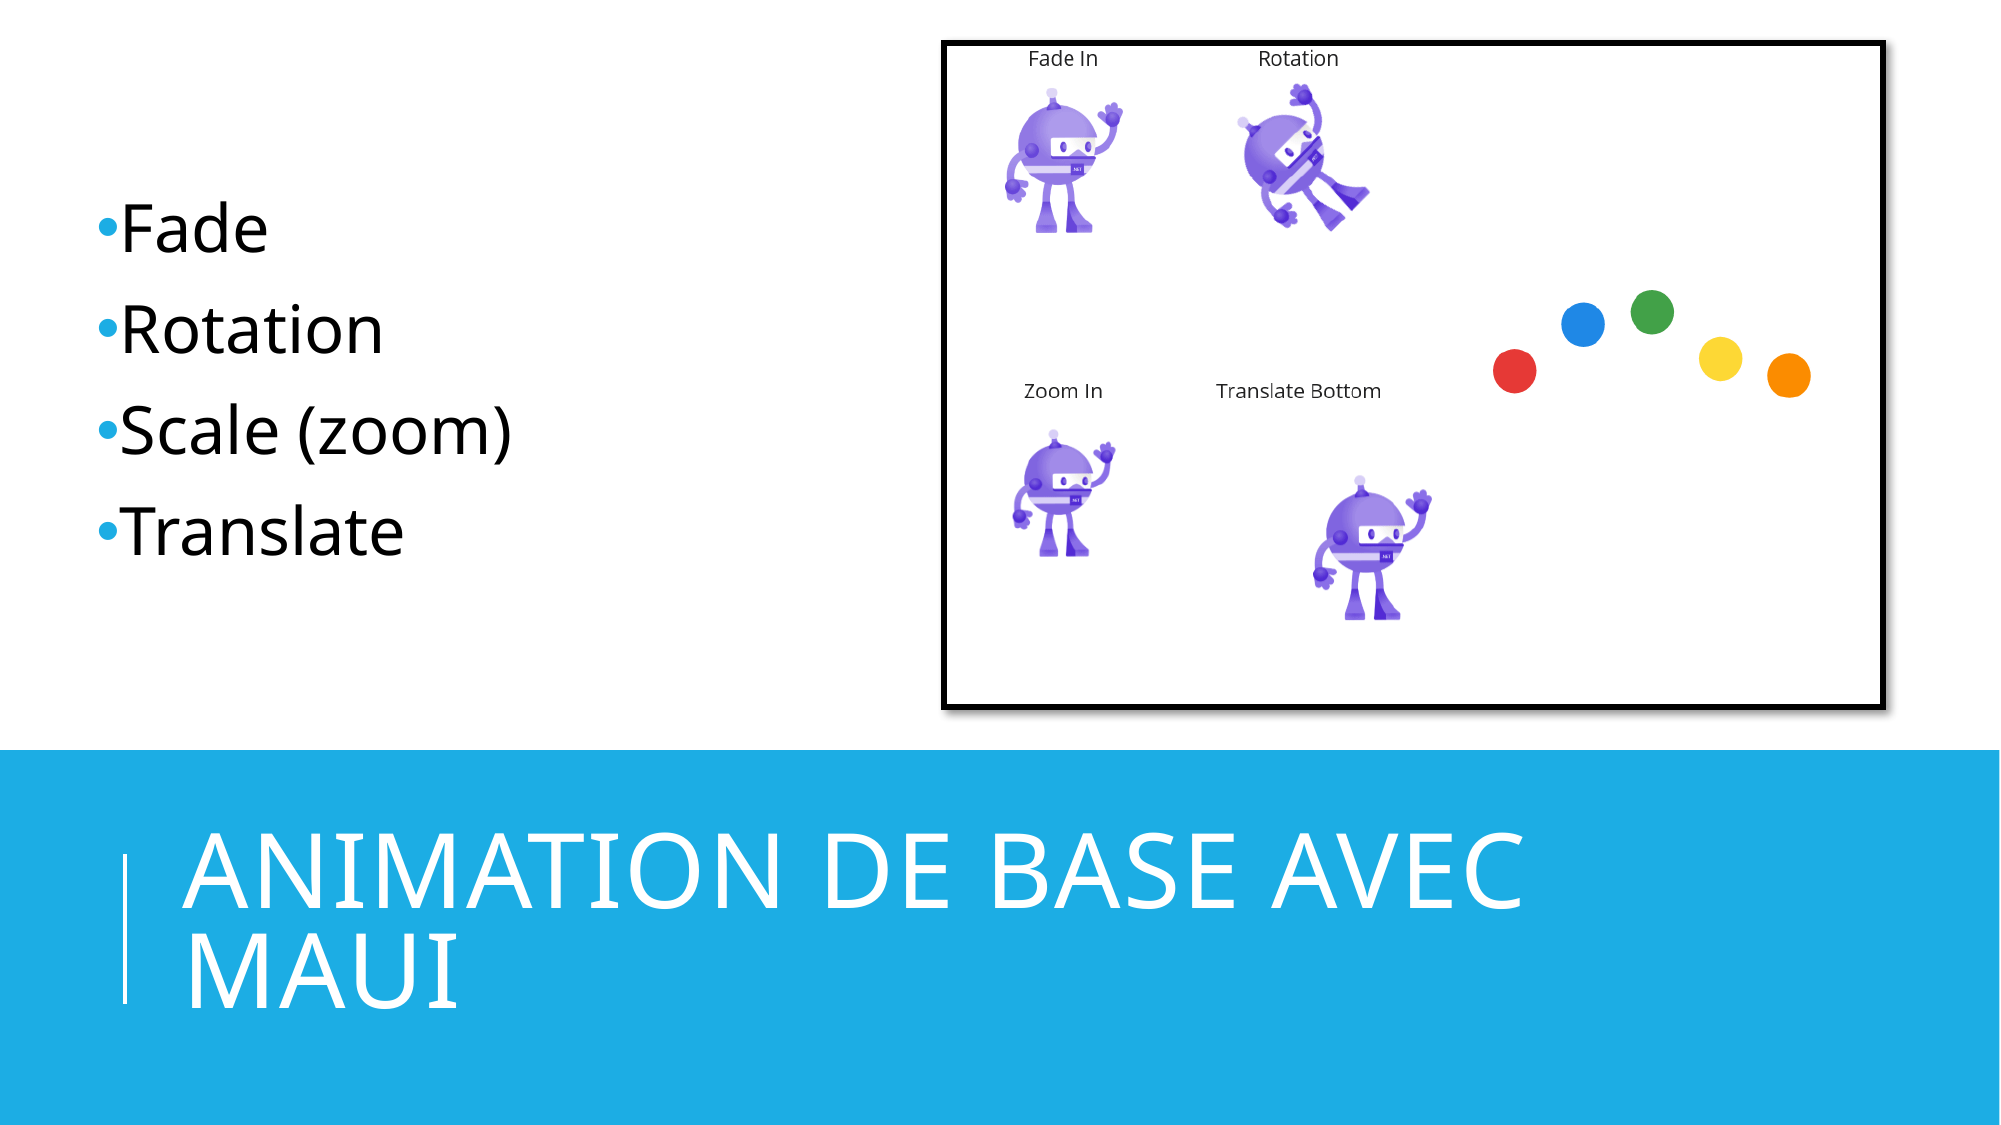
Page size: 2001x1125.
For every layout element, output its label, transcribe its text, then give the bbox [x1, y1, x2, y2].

title Animation de base avec MAUI [168, 805, 1763, 1052]
text_box [0, 0, 2000, 749]
picture [946, 45, 1880, 705]
text_box [0, 749, 2000, 1125]
list Fade Rotation Scale (zoom) Translate [88, 70, 886, 695]
